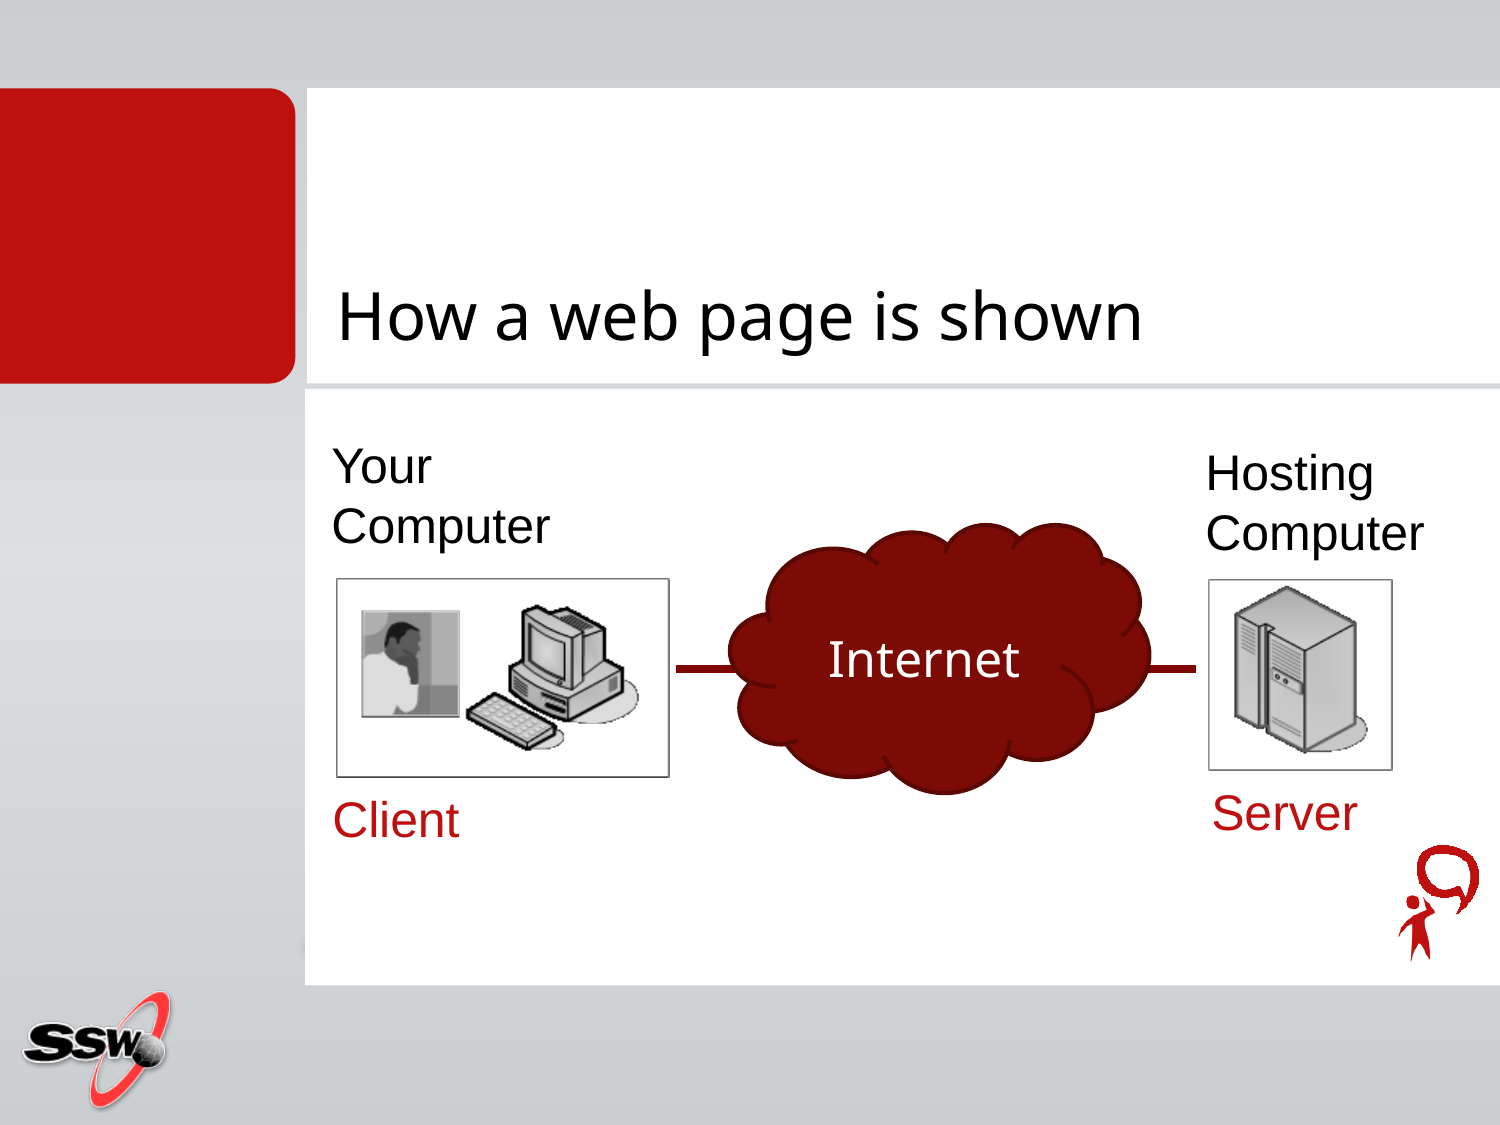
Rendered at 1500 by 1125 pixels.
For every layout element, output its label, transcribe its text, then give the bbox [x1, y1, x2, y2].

title How a web page is shown [306, 87, 1500, 384]
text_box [304, 388, 1500, 986]
picture [14, 986, 178, 1113]
picture [1382, 832, 1498, 985]
